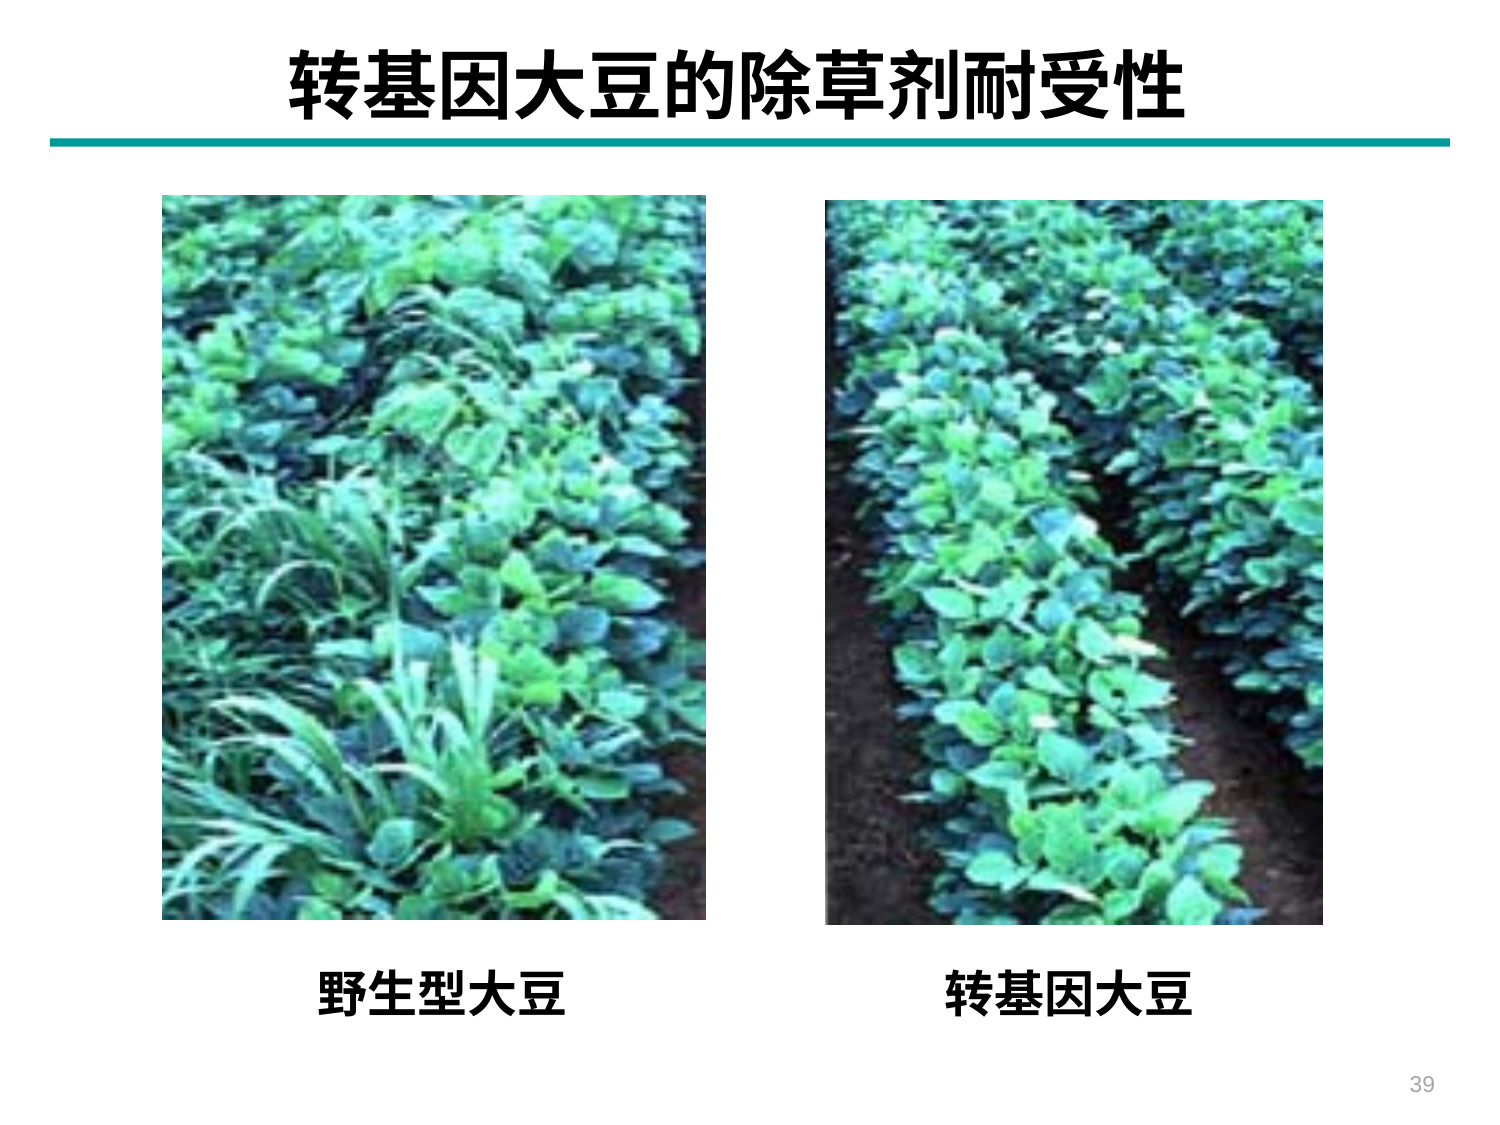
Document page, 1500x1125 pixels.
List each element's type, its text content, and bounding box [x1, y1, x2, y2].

text_box 转基因大豆 [914, 954, 1225, 1030]
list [824, 199, 1323, 925]
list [162, 194, 707, 920]
text_box 转基因大豆的除草剂耐受性 [37, 41, 1438, 138]
slide_number 39 [1137, 1062, 1450, 1114]
text_box 野生型大豆 [287, 954, 598, 1030]
